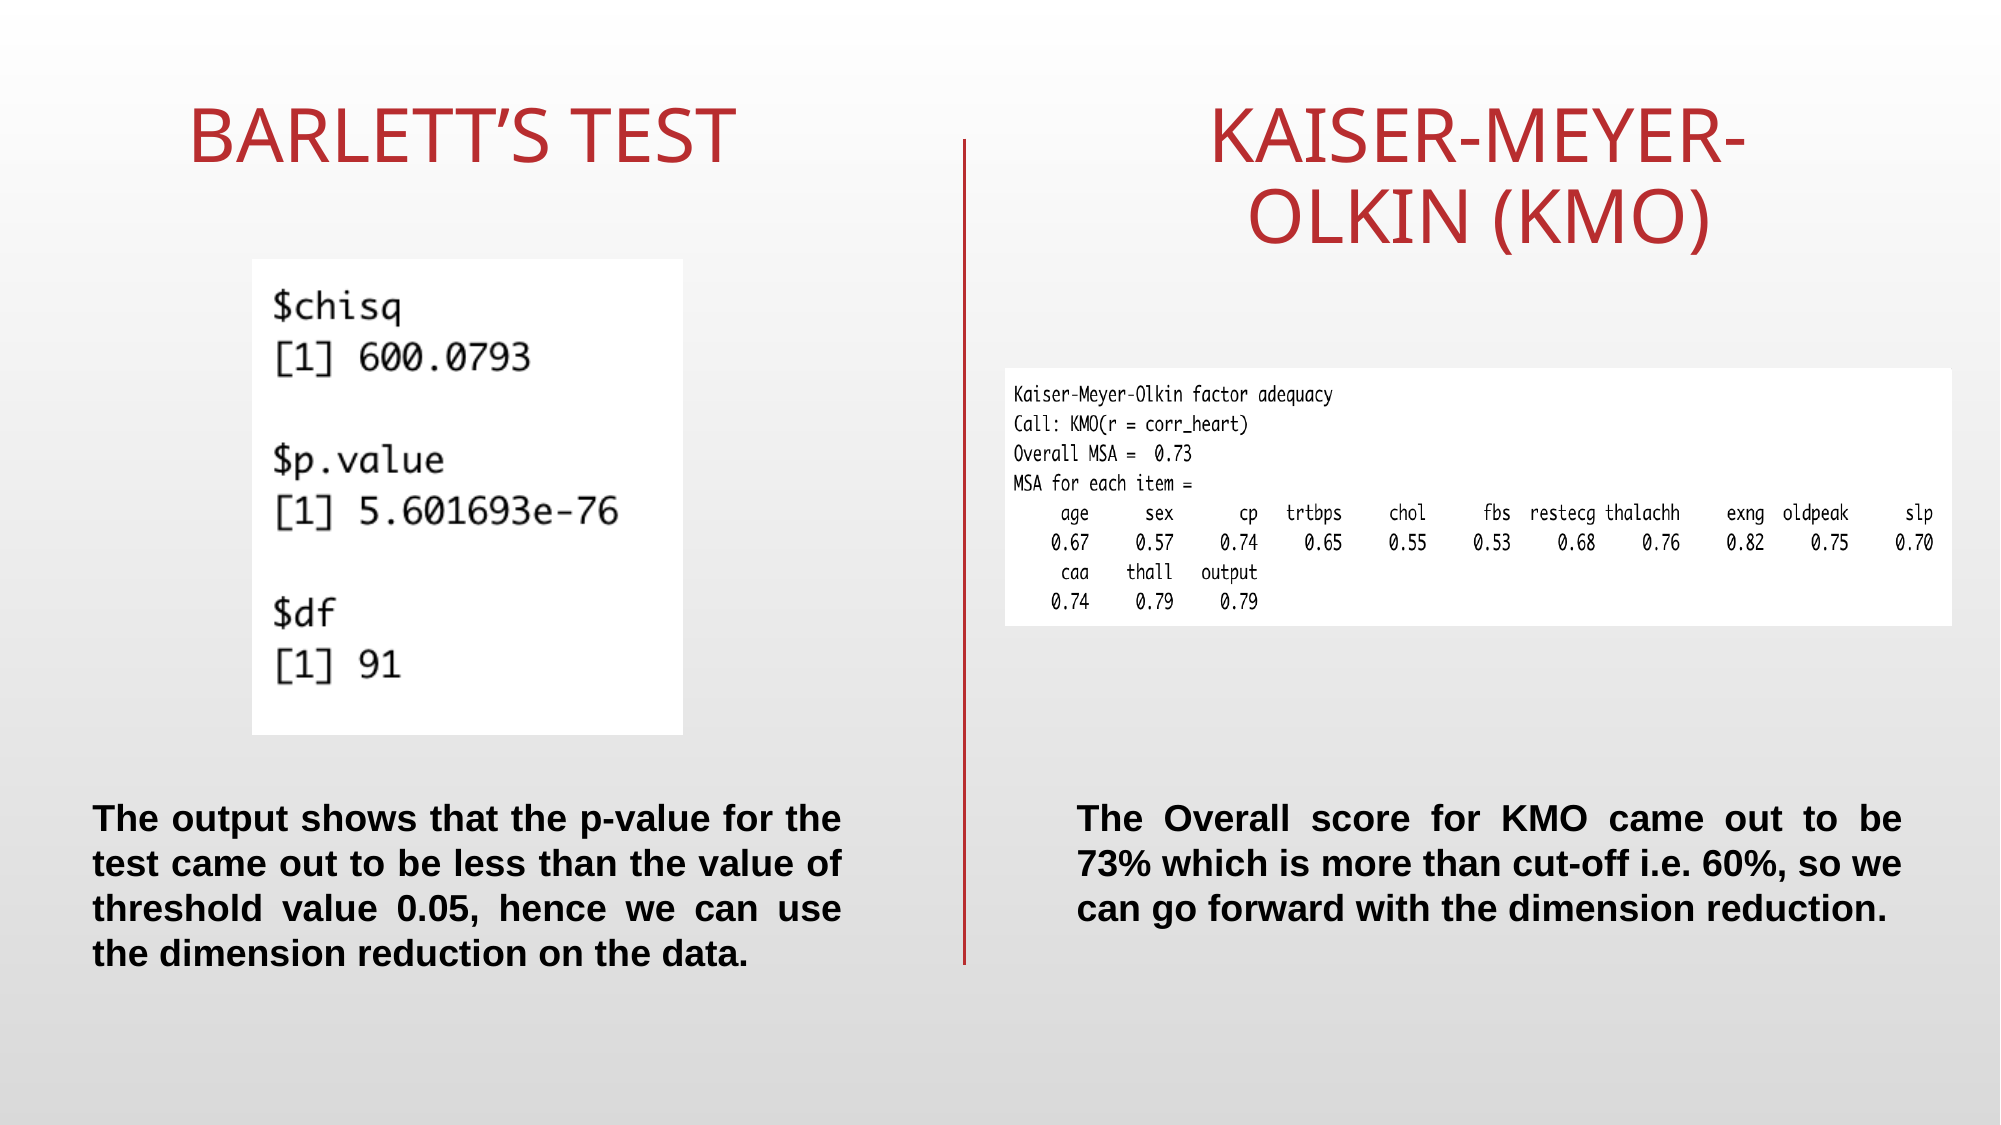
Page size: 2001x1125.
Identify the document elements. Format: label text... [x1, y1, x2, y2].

picture [252, 259, 683, 735]
text_box BARLETT’S TEST [173, 90, 762, 188]
picture [1005, 368, 1952, 626]
text_box The Overall score for KMO came out to be 73% which is more than cut-off i.e. 60%, so we can go forward with the dimension reduction. [1061, 786, 1918, 937]
text_box KAISER-MEYER-OLKIN (KMO) [1184, 90, 1773, 188]
text_box The output shows that the p-value for the test came out to be less than the value of threshold value 0.05, hence we can use the dimension reduction on the data. [77, 786, 858, 982]
